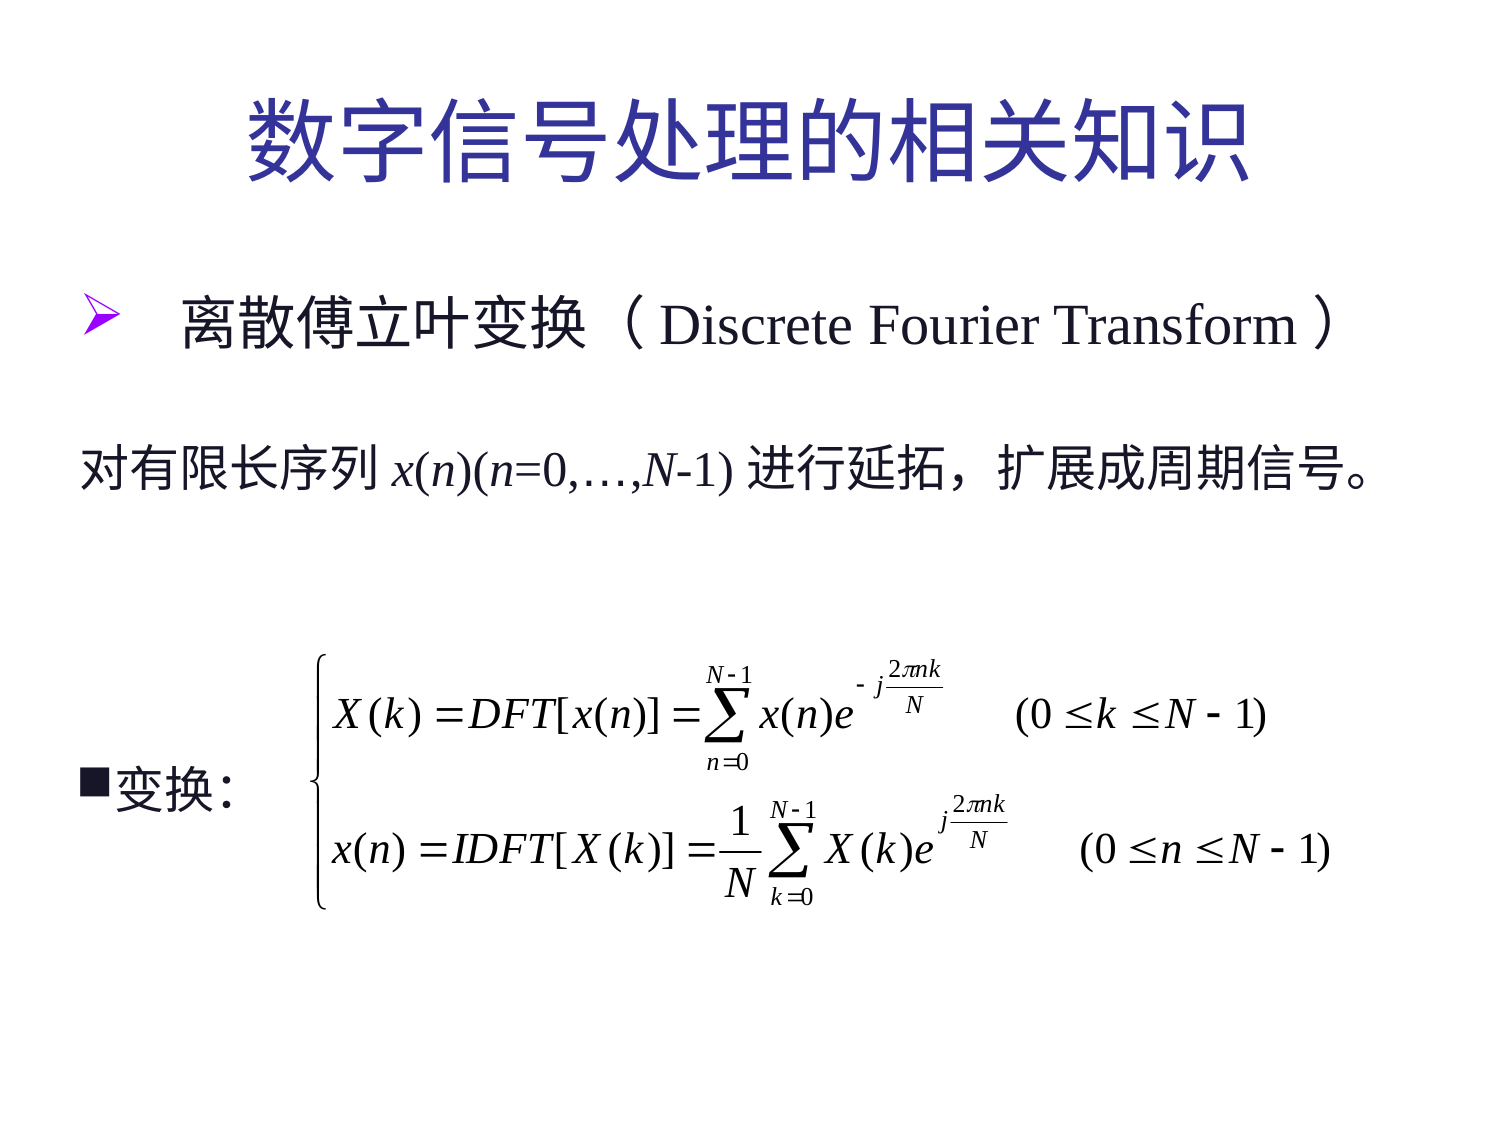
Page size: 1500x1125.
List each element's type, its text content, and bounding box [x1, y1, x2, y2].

title 数字信号处理的相关知识 [75, 45, 1425, 233]
list 离散傅立叶变换（Discrete Fourier Transform） 对有限长序列x(n)(n=0,…,N-1)进行延拓，扩展成周期信号。 [76, 278, 1471, 954]
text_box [61, 644, 1339, 919]
